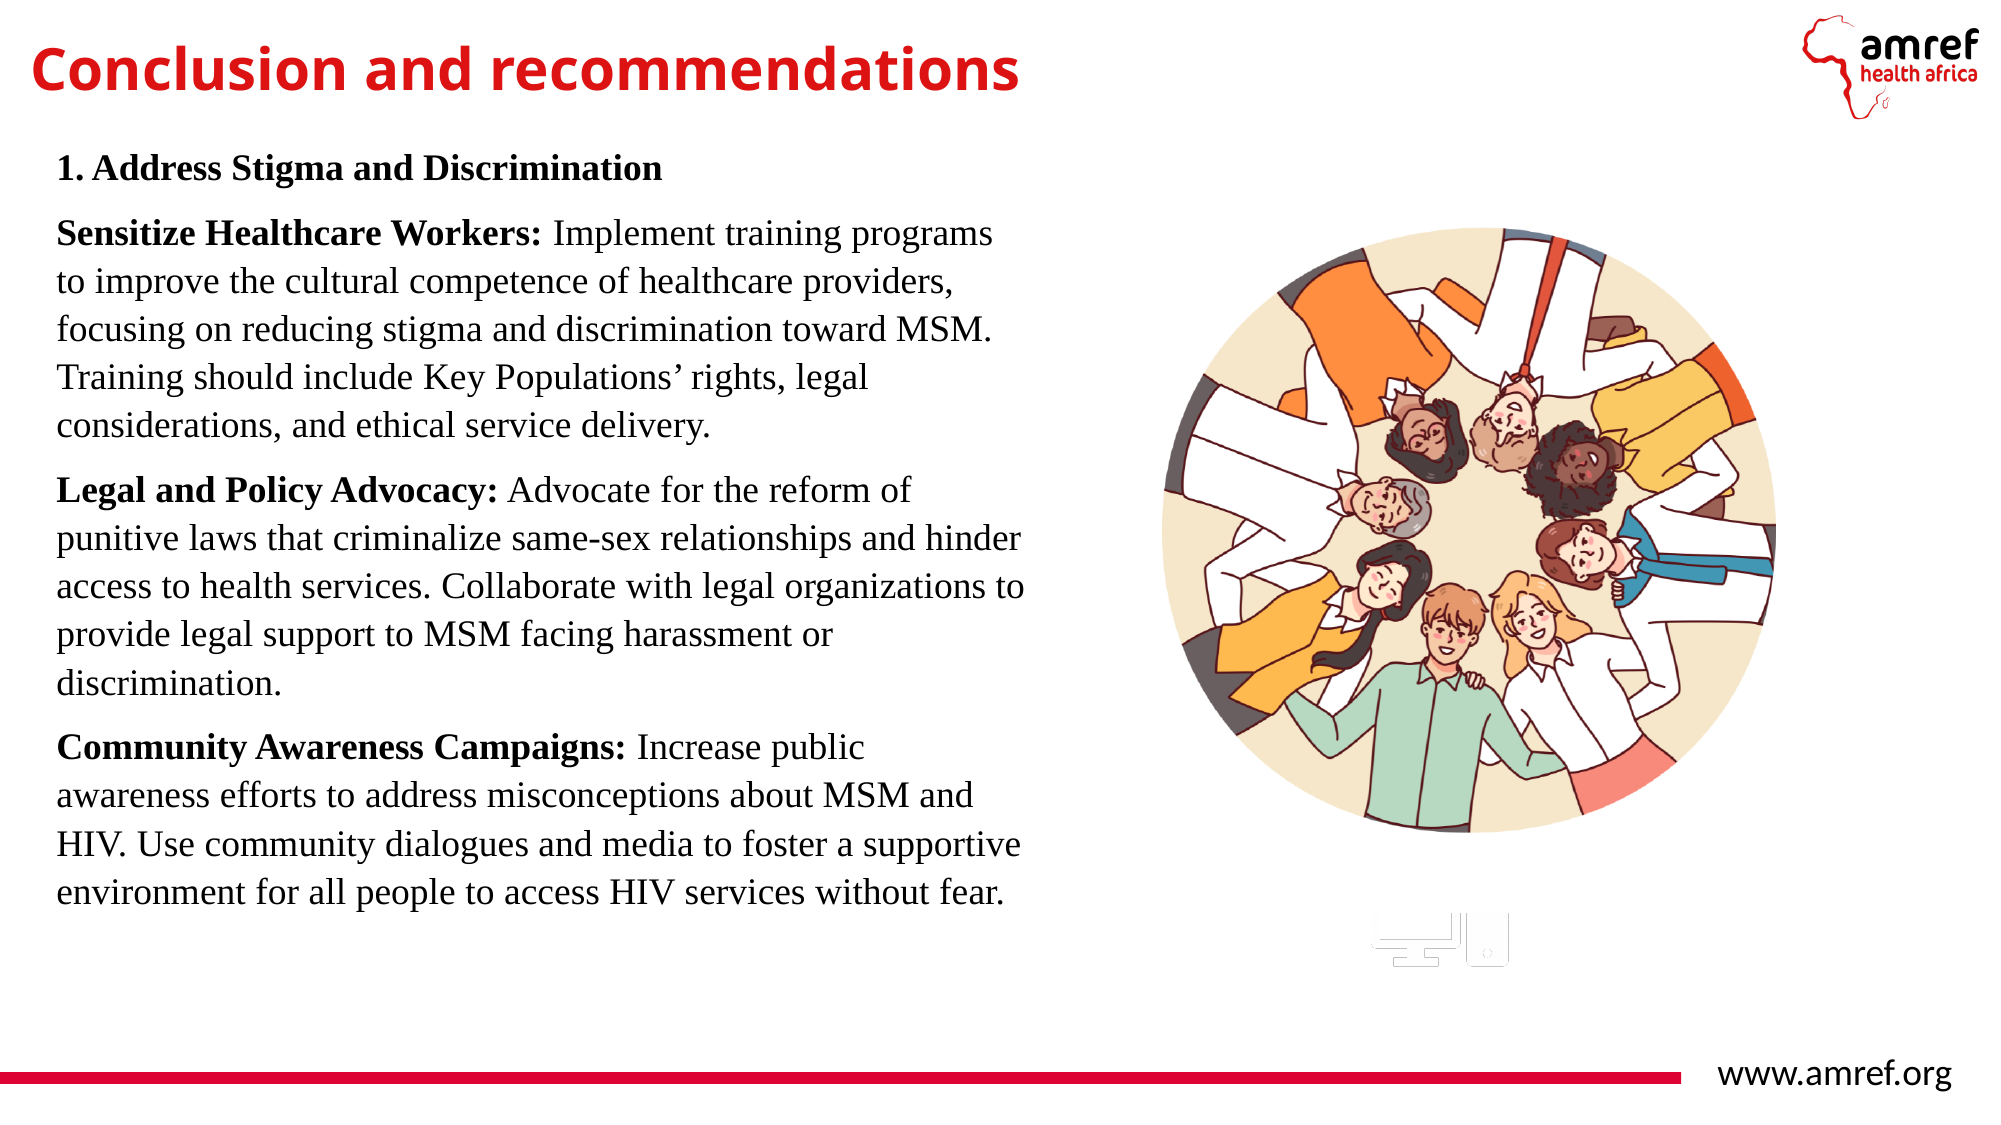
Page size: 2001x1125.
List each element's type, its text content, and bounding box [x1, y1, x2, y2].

picture [0, 1072, 1682, 1084]
text_box 1. Address Stigma and Discrimination Sensitize Healthcare Workers: Implement training programs to improve the cultural competence of healthcare providers, focusing on reducing stigma and discrimination toward MSM. Training should include Key Populations’ rights, legal considerations, and ethical service delivery. Legal and Policy Advocacy: Advocate for the reform of punitive laws that criminalize same-sex relationships and hinder access to health services. Collaborate with legal organizations to provide legal support to MSM facing harassment or discrimination. Community Awareness Campaigns: Increase public awareness efforts to address misconceptions about MSM and HIV. Use community dialogues and media to foster a supportive environment for all people to access HIV services without fear. [41, 132, 1042, 920]
text_box www.amref.org [1702, 1040, 1968, 1101]
picture [1797, 1, 1984, 133]
text_box Conclusion and recommendations [16, 24, 1666, 110]
picture [1085, 147, 1852, 996]
